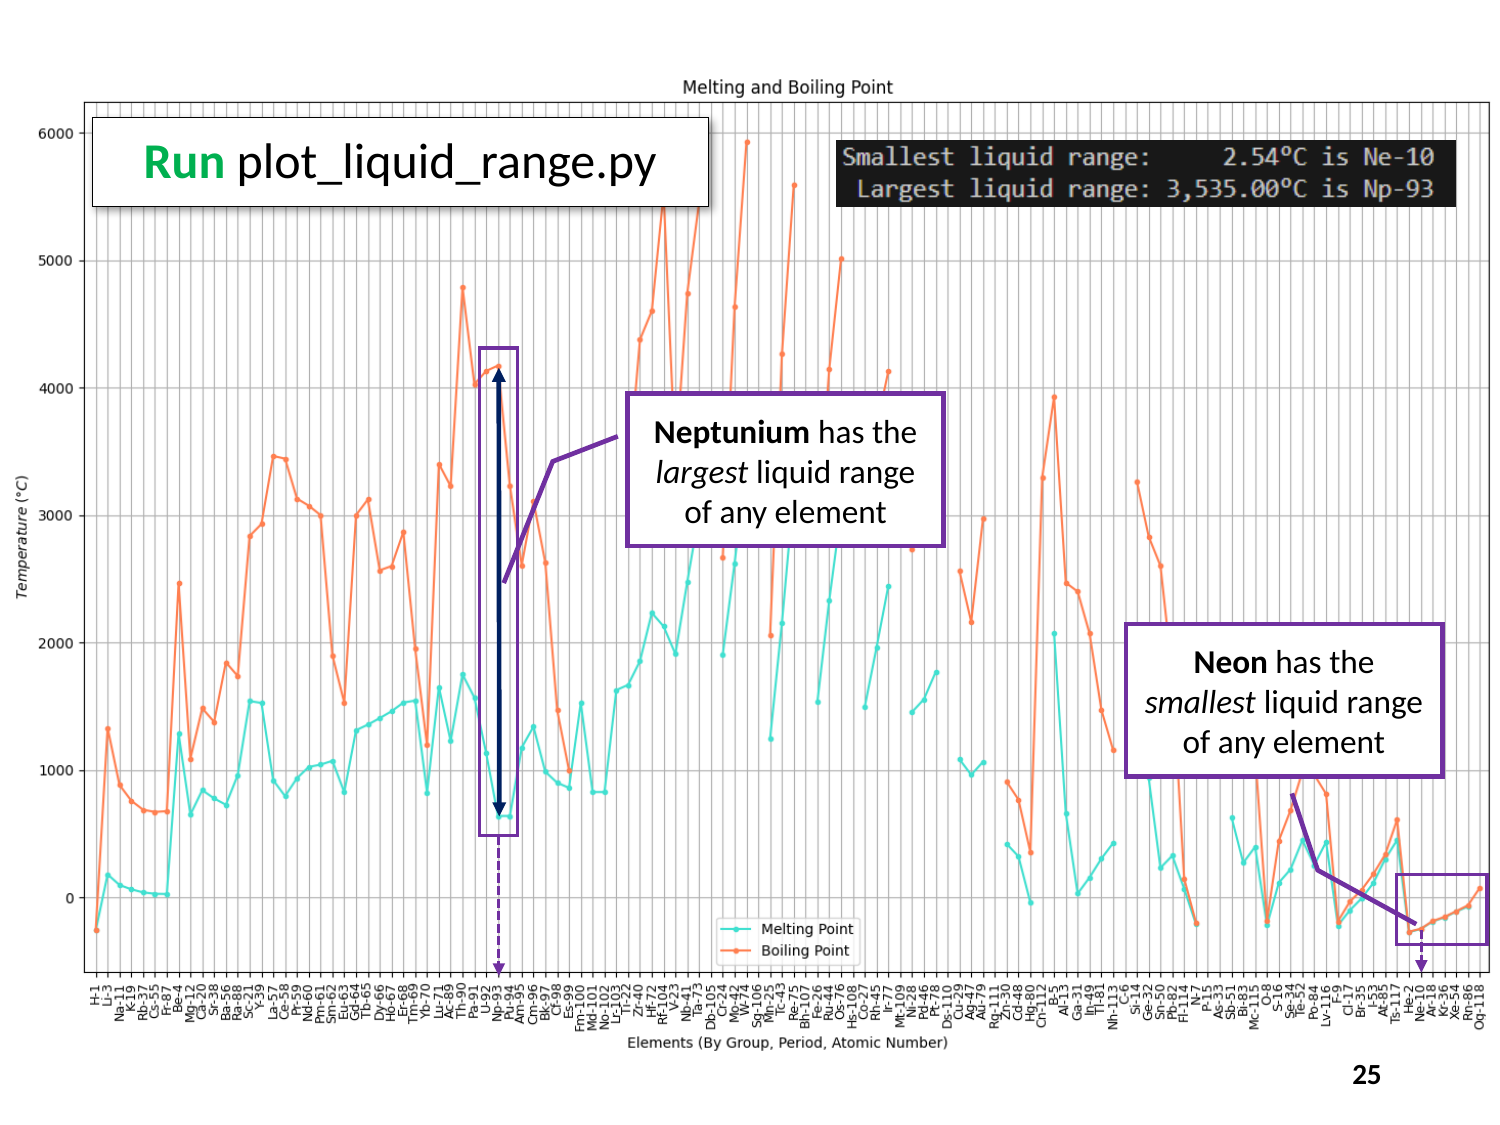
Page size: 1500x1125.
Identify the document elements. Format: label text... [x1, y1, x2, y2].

picture [0, 65, 1500, 1060]
slide_number 25 [1059, 1060, 1397, 1103]
